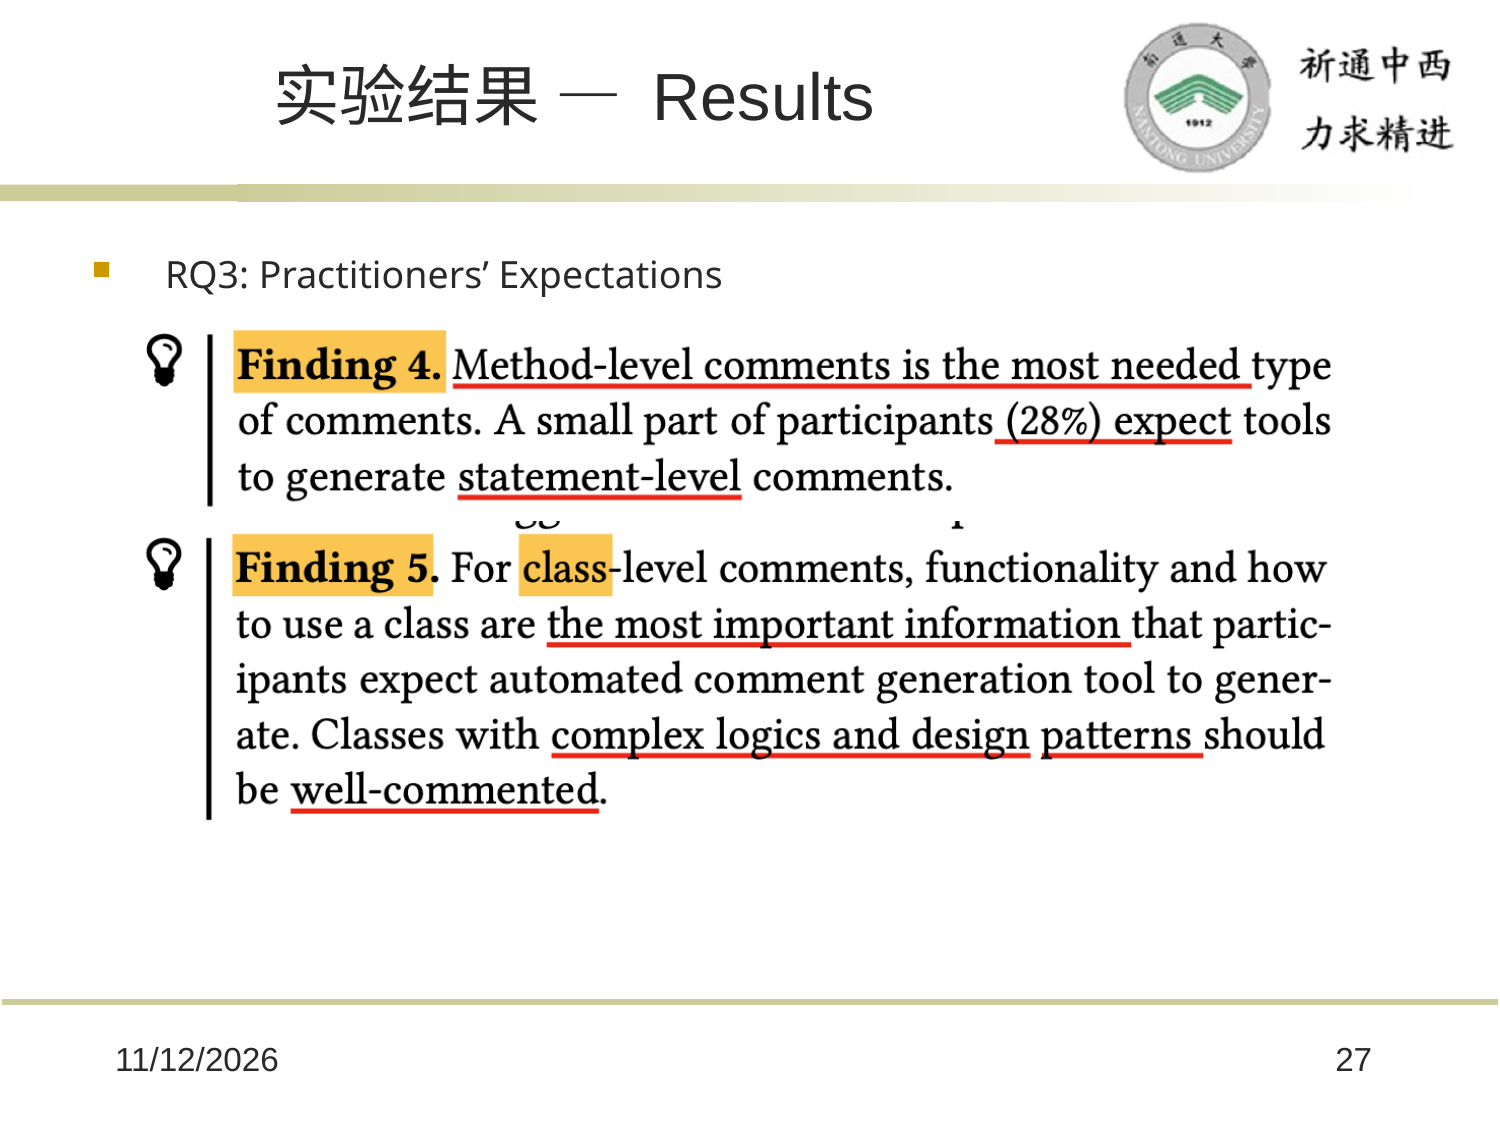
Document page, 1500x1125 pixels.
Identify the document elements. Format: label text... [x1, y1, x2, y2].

picture [1116, 11, 1470, 181]
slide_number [100, 1030, 313, 1107]
picture [2, 999, 1498, 1005]
slide_number 27 [1234, 1030, 1388, 1107]
list RQ3: Practitioners’ Expectations [76, 243, 1413, 965]
title 实验结果 — Results [0, 46, 1149, 142]
picture [86, 325, 1366, 834]
